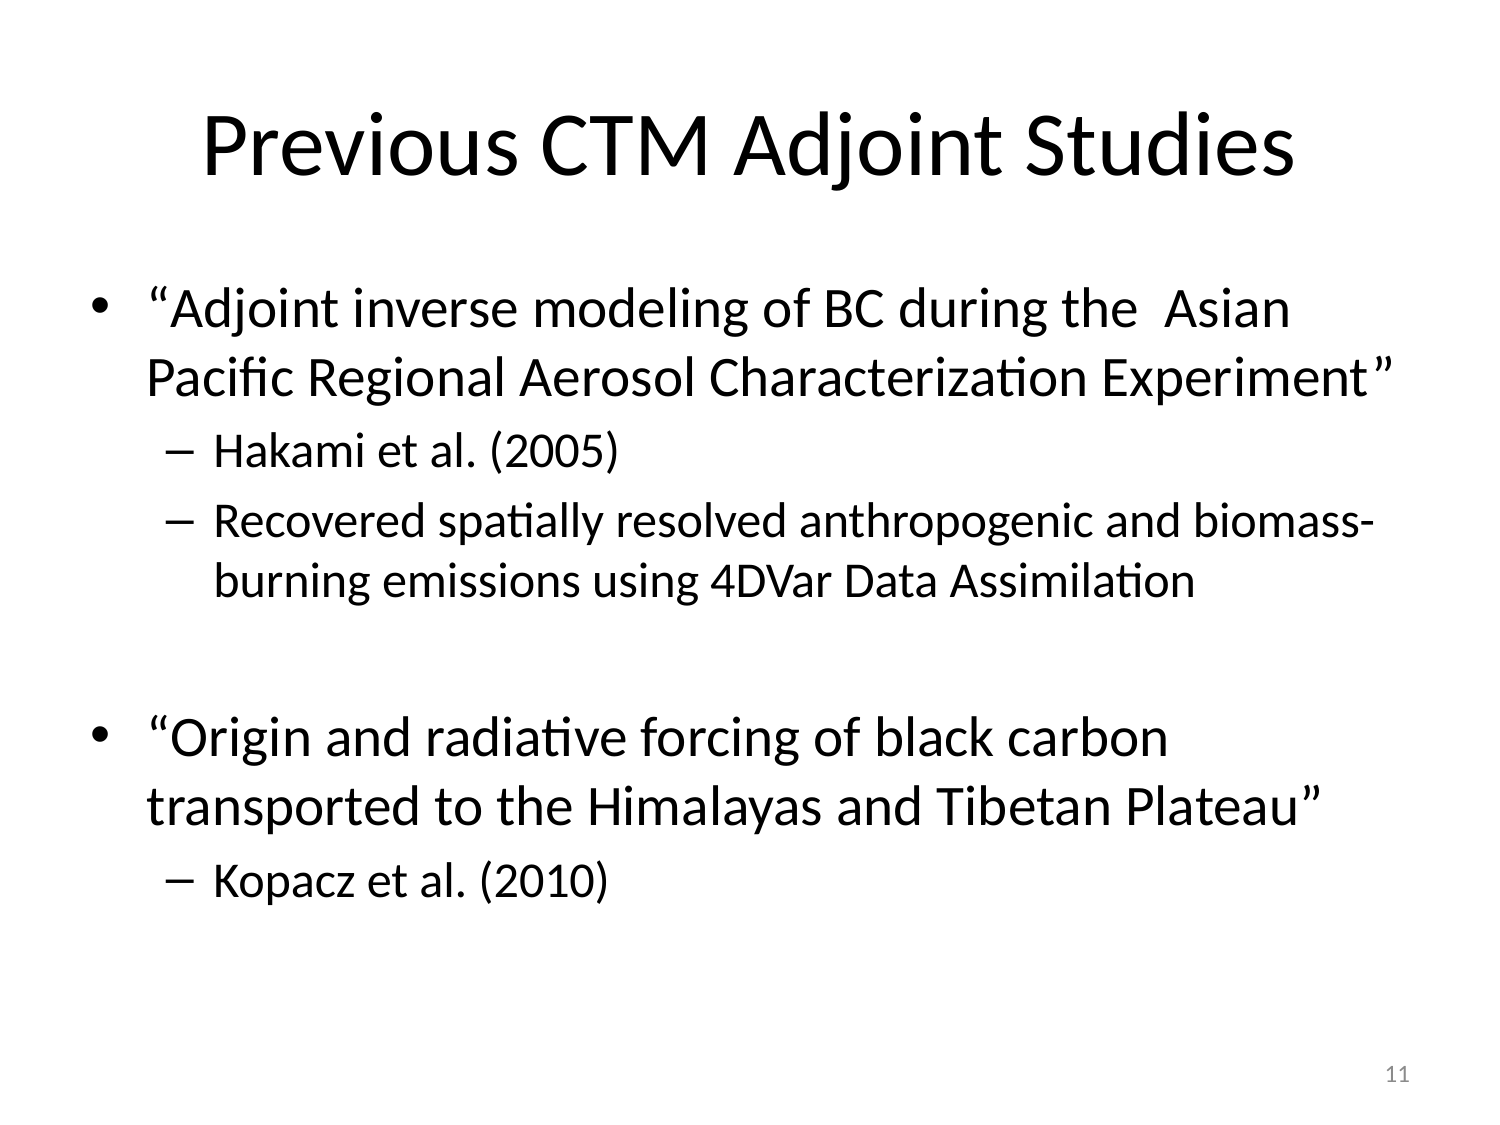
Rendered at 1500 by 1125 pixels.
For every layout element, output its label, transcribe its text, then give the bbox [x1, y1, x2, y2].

title Previous CTM Adjoint Studies [75, 45, 1425, 233]
list “Adjoint inverse modeling of BC during the Asian Pacific Regional Aerosol Characterization Experiment” Hakami et al. (2005) Recovered spatially resolved anthropogenic and biomass-burning emissions using 4DVar Data Assimilation “Origin and radiative forcing of black carbon transported to the Himalayas and Tibetan Plateau” Kopacz et al. (2010) [75, 262, 1425, 1005]
slide_number 11 [1074, 1042, 1425, 1103]
